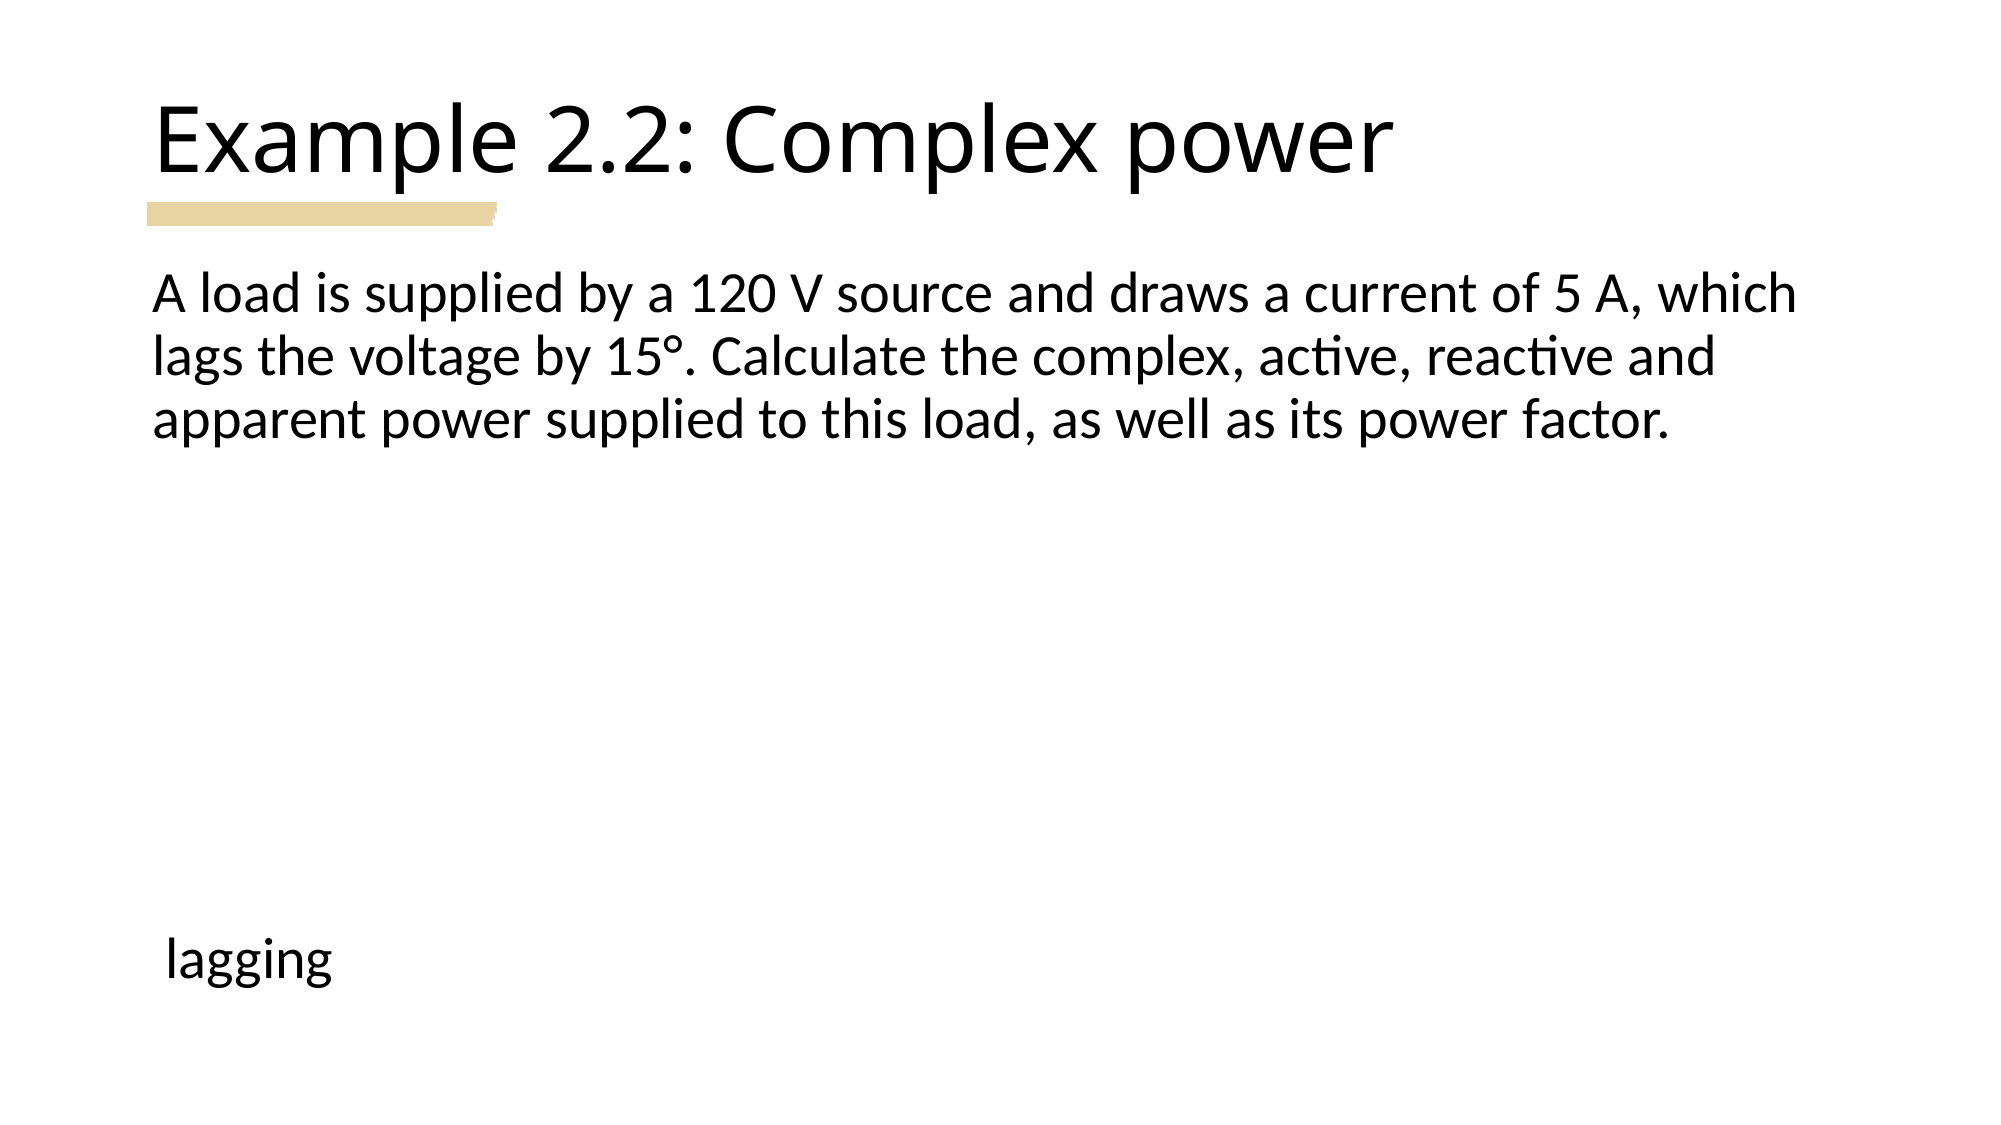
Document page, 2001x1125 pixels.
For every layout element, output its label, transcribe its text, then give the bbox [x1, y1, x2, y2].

title Example 2.2: Complex power [137, 59, 1863, 226]
